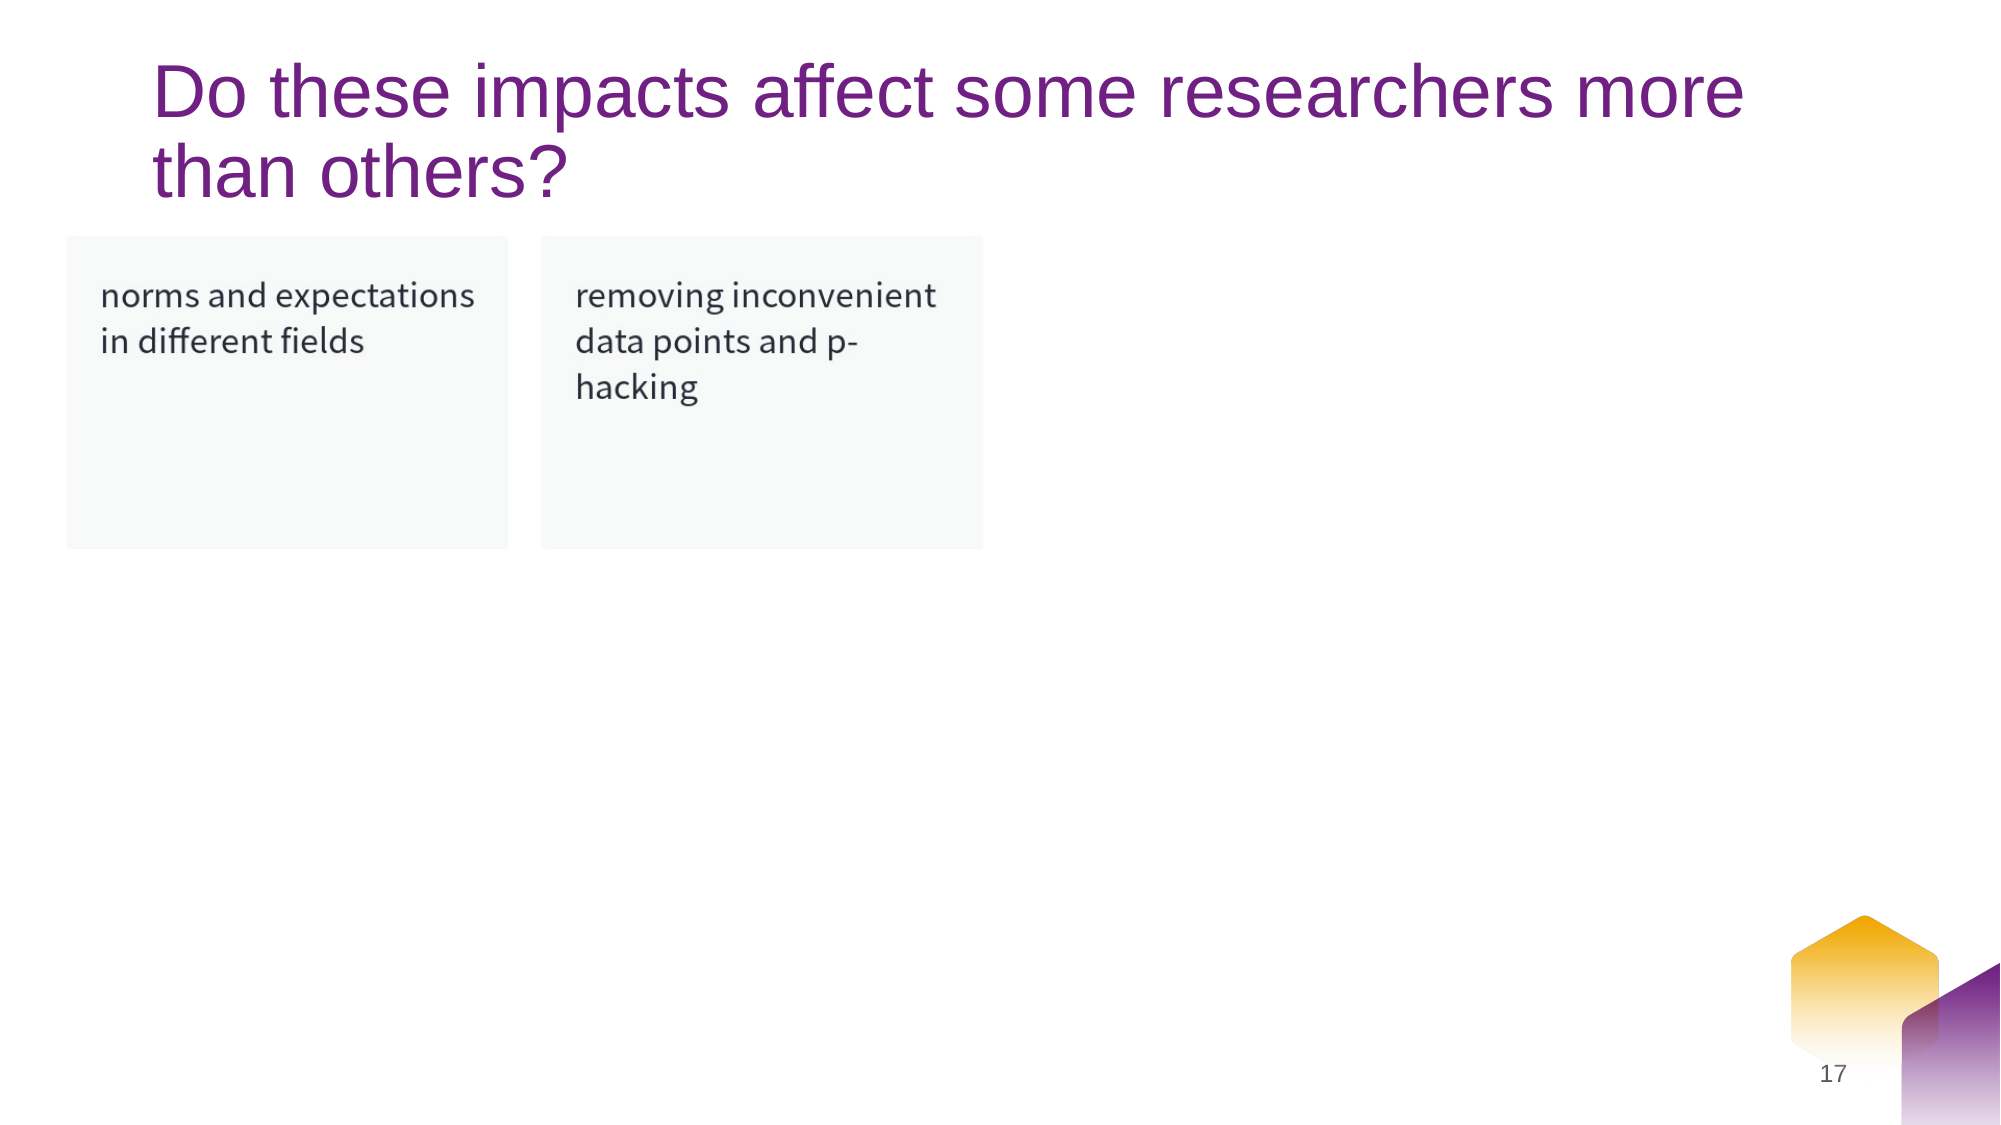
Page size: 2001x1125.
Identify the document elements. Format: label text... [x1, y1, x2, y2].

slide_number 17 [1412, 1042, 1863, 1103]
picture [47, 228, 1013, 580]
title Do these impacts affect some researchers more than others? [137, 88, 1775, 179]
picture [1746, 884, 2000, 1125]
